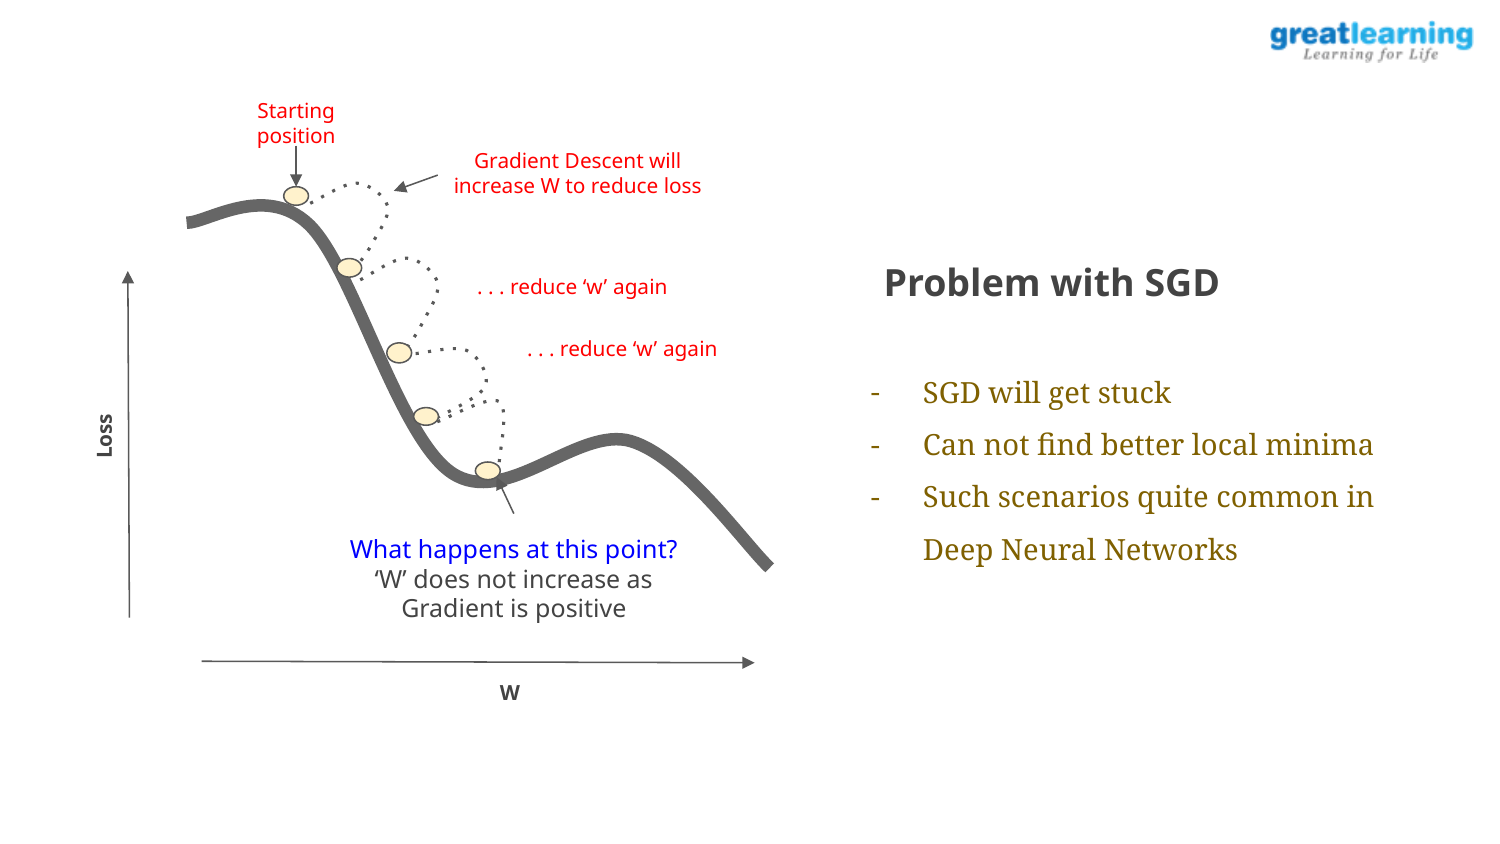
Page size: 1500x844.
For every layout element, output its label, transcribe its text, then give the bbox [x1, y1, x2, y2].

text_box [310, 183, 388, 262]
text_box [360, 258, 439, 345]
text_box SGD will get stuck Can not find better local minima Such scenarios quite common in Deep Neural Networks [832, 341, 1429, 523]
text_box [283, 187, 309, 206]
text_box Starting position [237, 82, 355, 146]
text_box [386, 342, 412, 363]
text_box Problem with SGD [868, 245, 1446, 317]
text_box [496, 476, 515, 514]
picture [1270, 20, 1474, 63]
text_box [413, 407, 439, 426]
text_box . . . reduce ‘w’ again [500, 320, 745, 375]
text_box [393, 174, 438, 192]
text_box Loss [76, 377, 119, 495]
text_box What happens at this point? ‘W’ does not increase as Gradient is positive [323, 513, 704, 631]
text_box [475, 461, 501, 480]
text_box Gradient Descent will increase W to reduce loss [437, 132, 718, 218]
text_box [415, 348, 487, 418]
text_box [186, 205, 770, 568]
text_box [336, 258, 362, 278]
text_box [437, 400, 504, 464]
text_box . . . reduce ‘w’ again [450, 258, 695, 312]
text_box W [451, 672, 569, 708]
